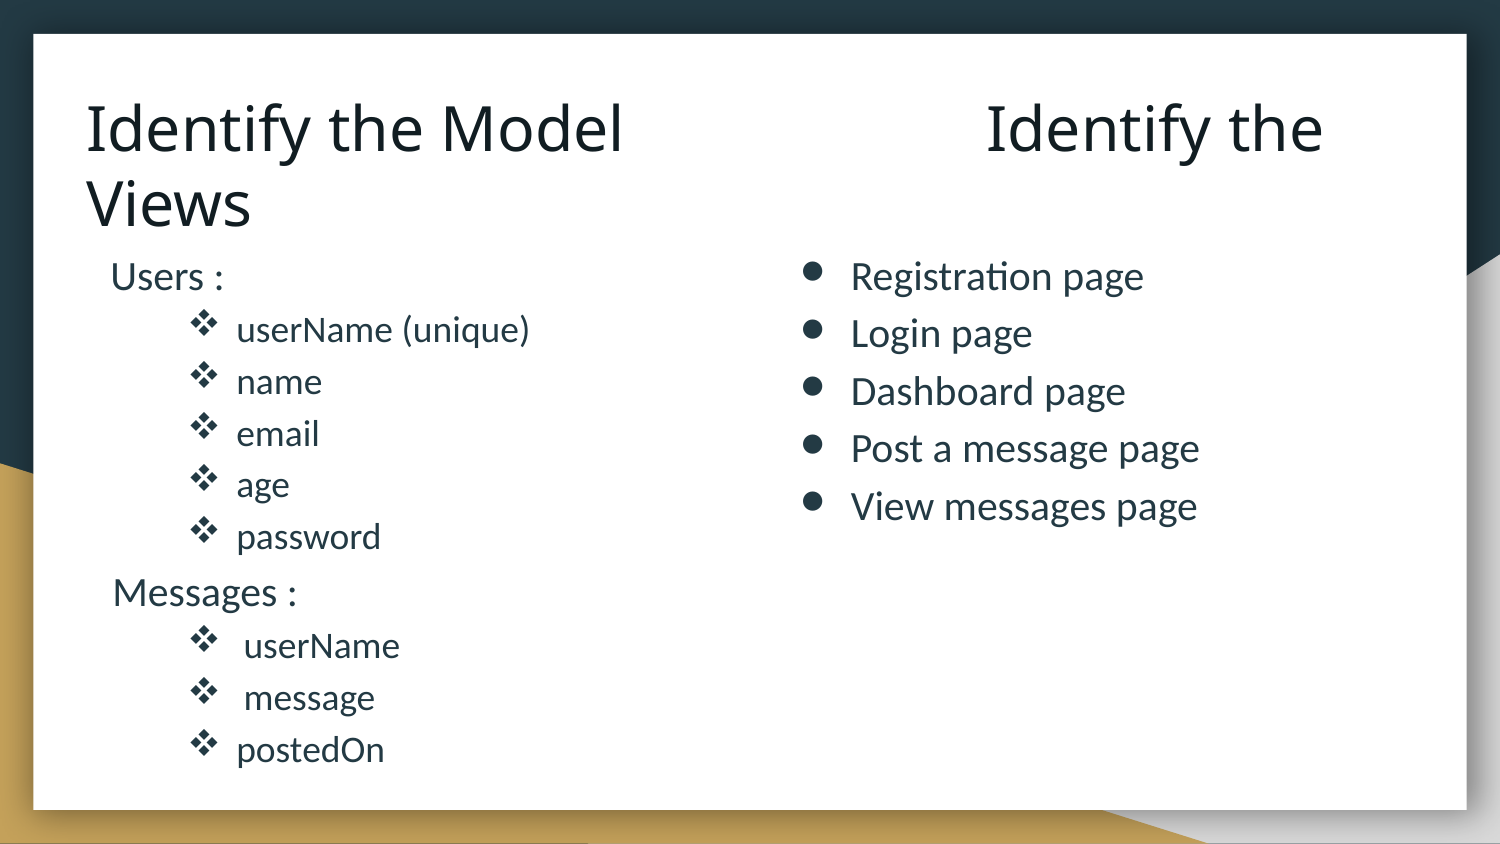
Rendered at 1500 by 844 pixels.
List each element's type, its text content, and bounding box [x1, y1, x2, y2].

title Identify the Model Identify the Views [71, 74, 1417, 190]
list Registration page Login page Dashboard page Post a message page View messages page [760, 225, 1417, 729]
list Users : userName (unique) name email age password Messages : userName message postedOn [71, 225, 739, 794]
